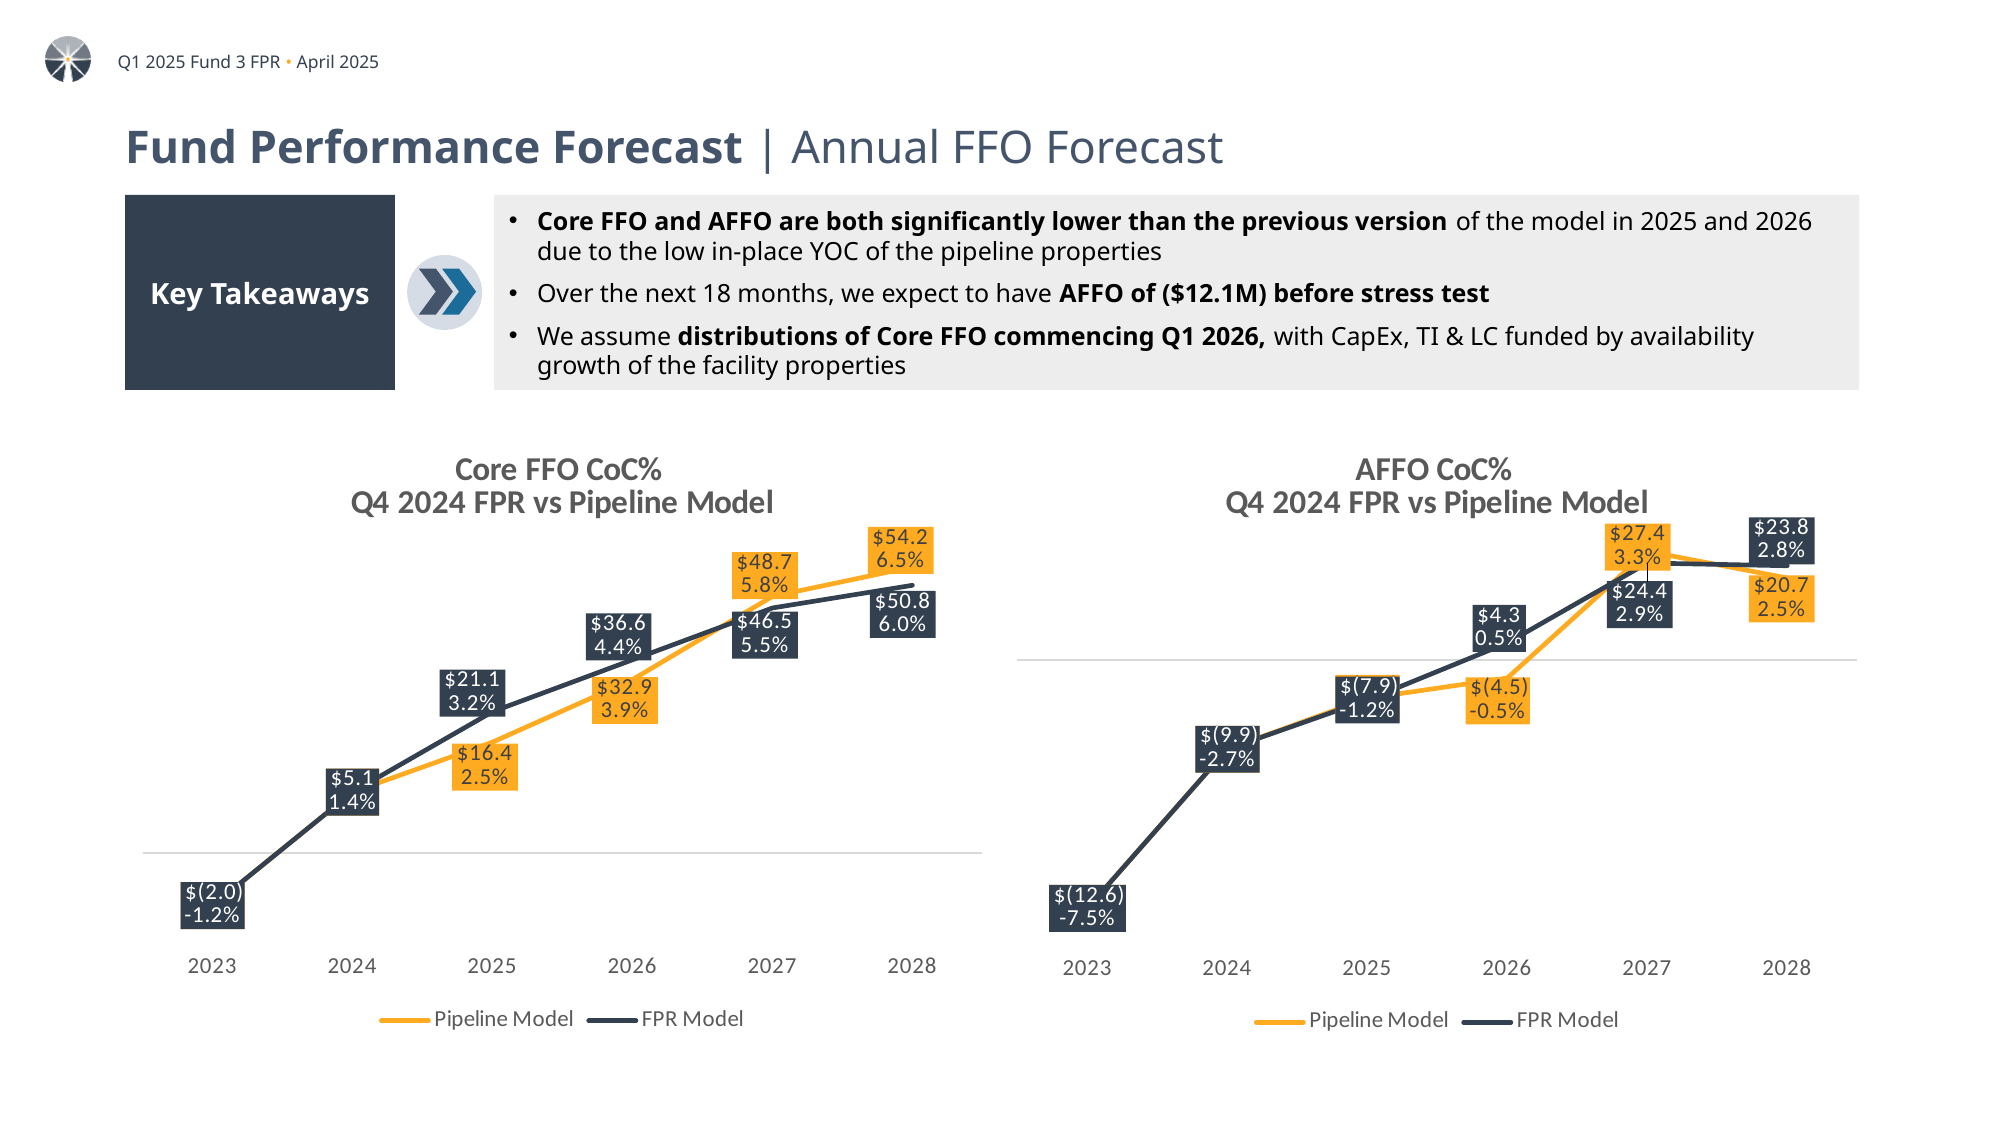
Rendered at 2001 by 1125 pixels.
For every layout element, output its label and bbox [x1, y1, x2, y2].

text_box [123, 193, 397, 392]
chart [124, 424, 1876, 1041]
text_box [406, 254, 483, 331]
title [125, 89, 1778, 203]
picture [45, 36, 91, 82]
text_box [492, 193, 1861, 392]
